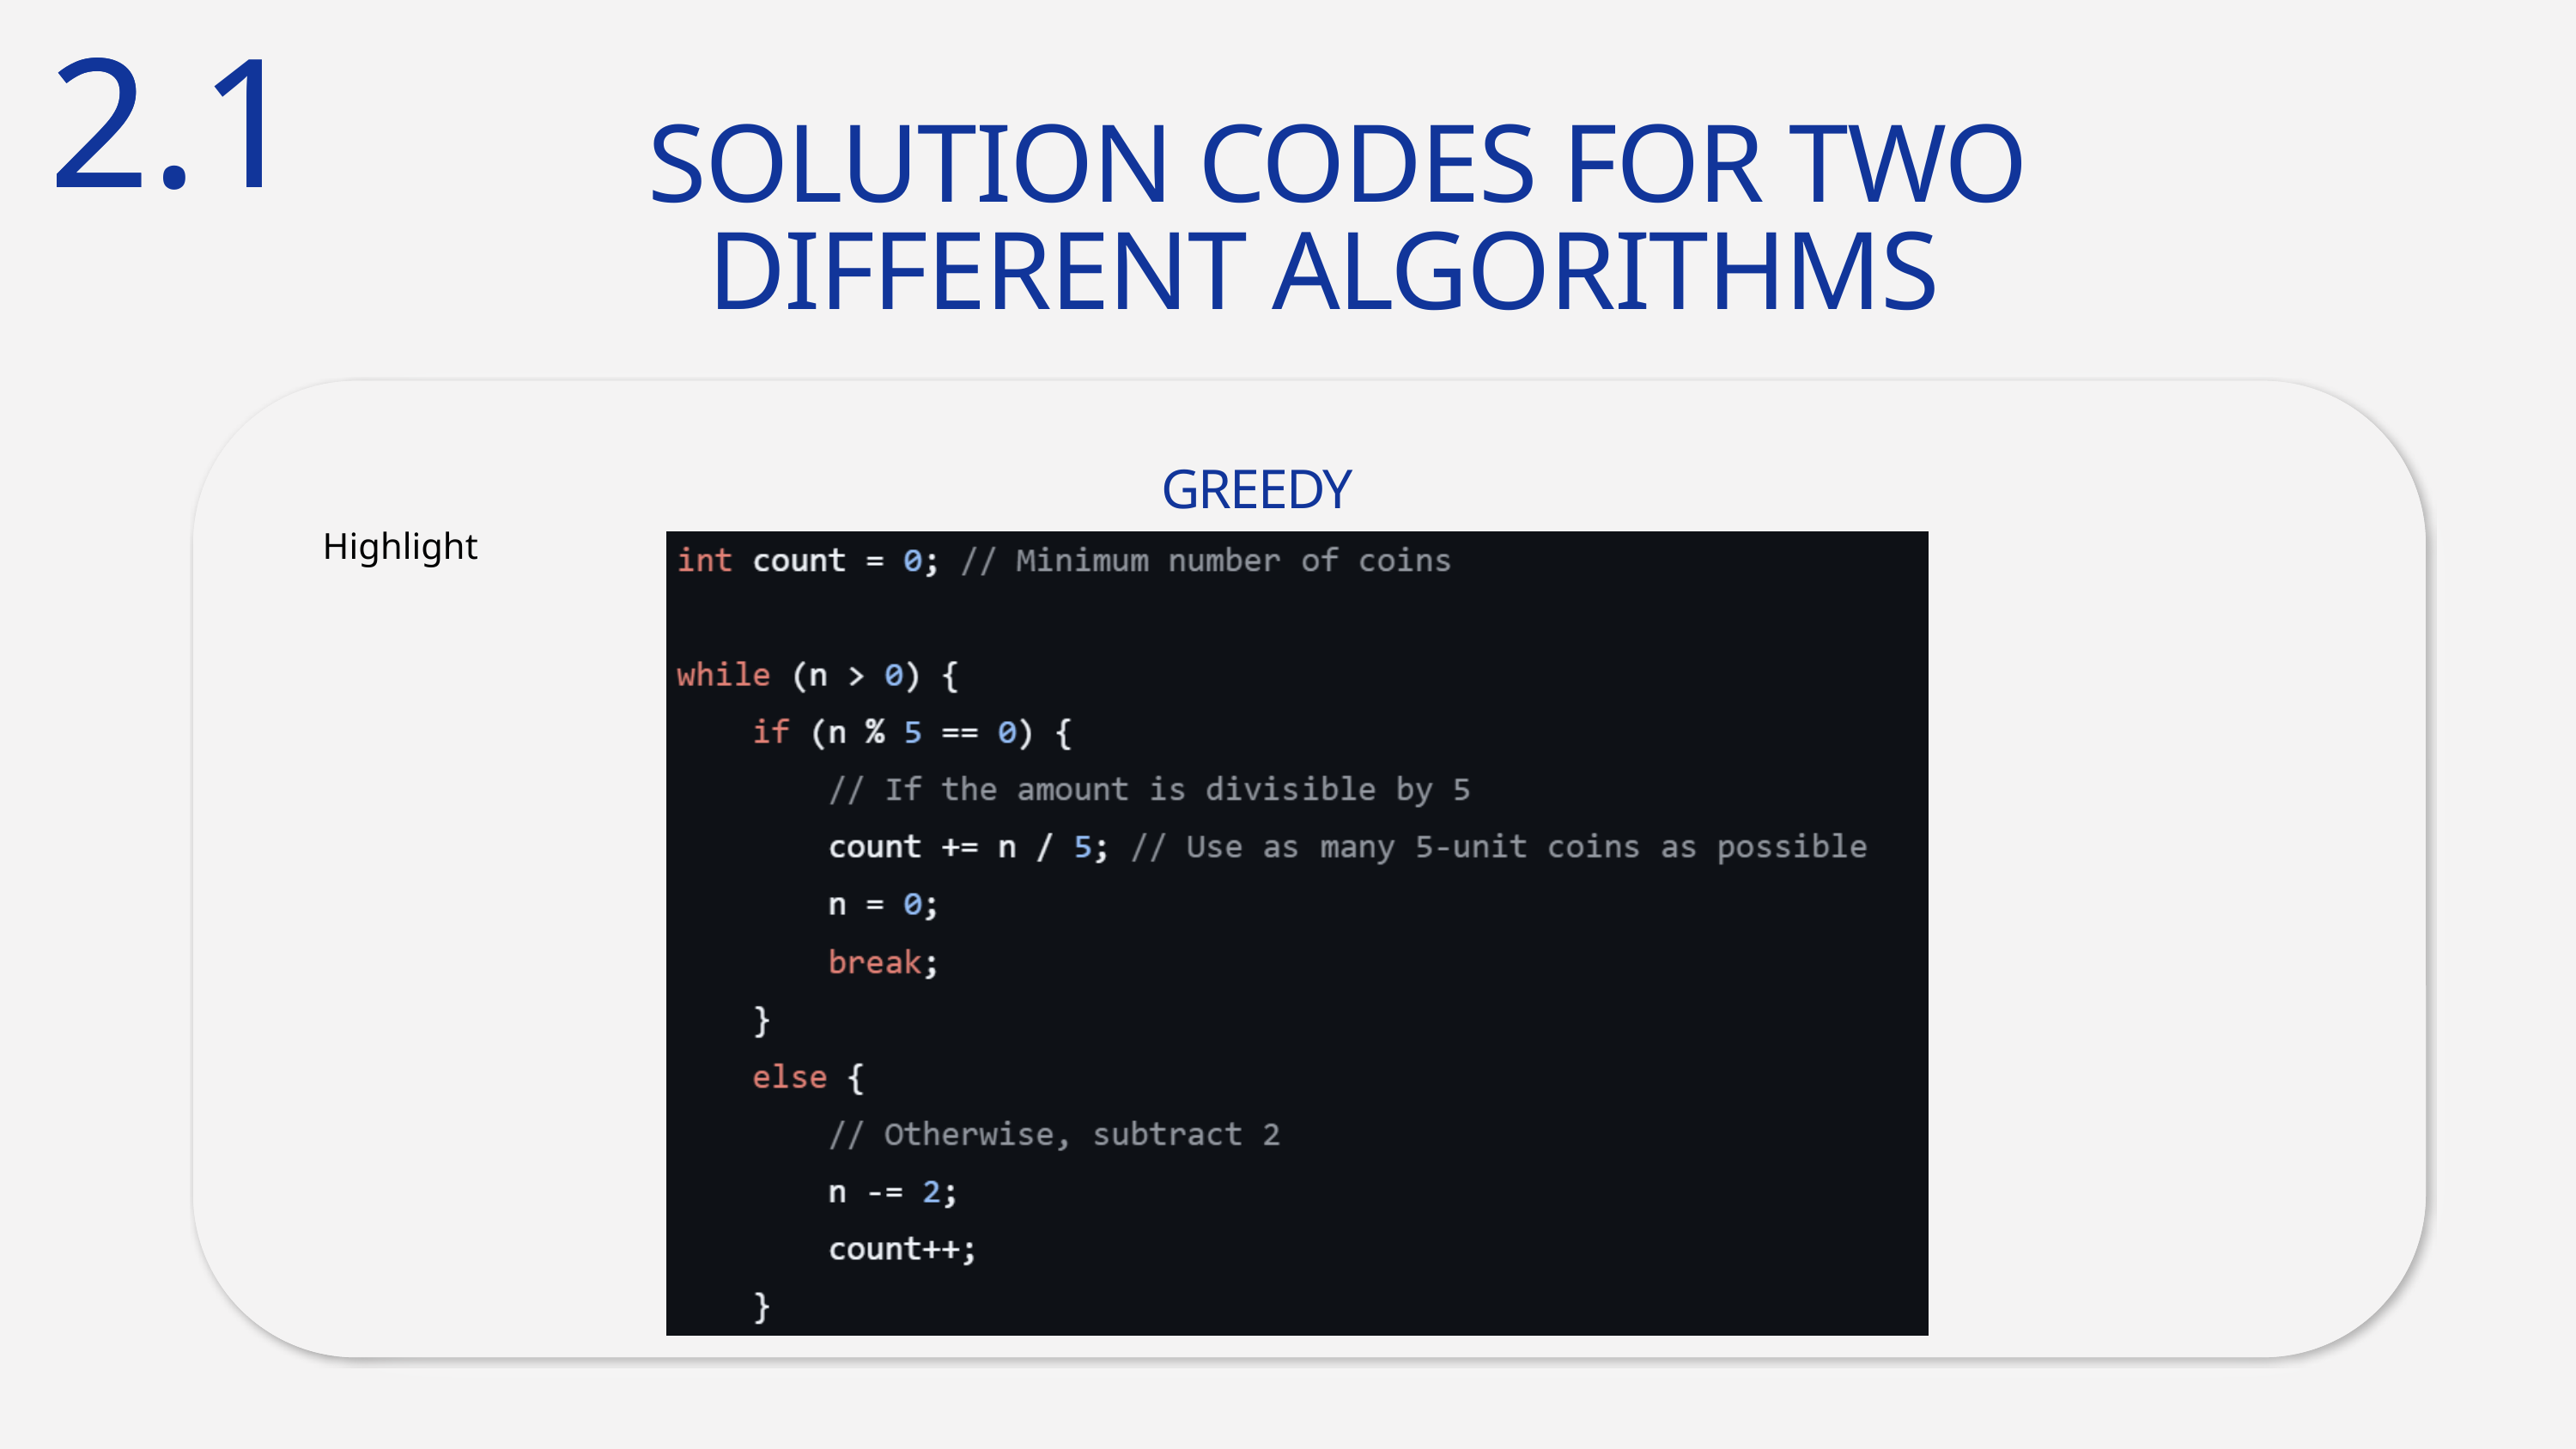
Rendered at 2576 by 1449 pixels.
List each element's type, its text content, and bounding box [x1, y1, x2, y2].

text_box 2.1 [48, 19, 343, 224]
picture [666, 530, 1929, 1336]
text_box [192, 380, 2427, 1358]
text_box SOLUTION CODES FOR TWO DIFFERENT ALGORITHMS [459, 148, 2215, 299]
